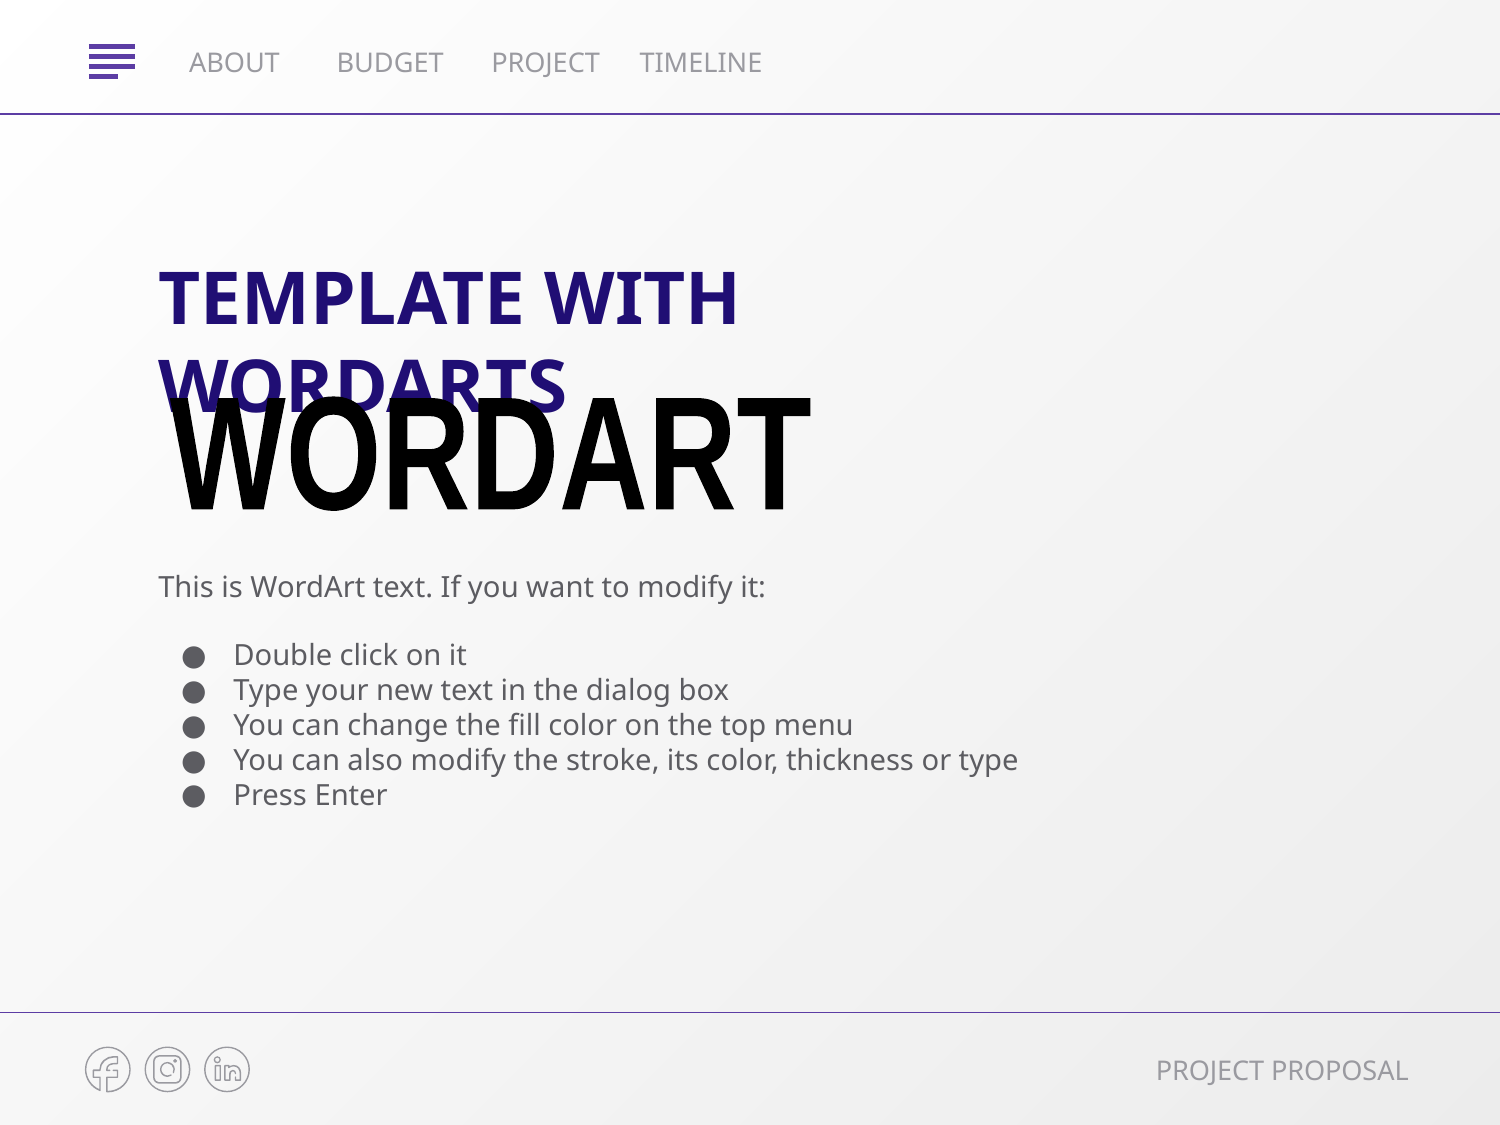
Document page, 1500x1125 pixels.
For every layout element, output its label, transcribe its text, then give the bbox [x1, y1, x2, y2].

subtitle ABOUT [151, 28, 317, 96]
list This is WordArt text. If you want to modify it: Double click on it Type your new text in the dialog box You can change the fill color on the top menu You can also modify the stroke, its color, thickness or type Press Enter [143, 553, 1047, 833]
subtitle PROJECT [463, 28, 618, 96]
subtitle PROJECT PROPOSAL [1048, 1036, 1424, 1103]
title TEMPLATE WITH WORDARTS [143, 292, 1092, 387]
subtitle BUDGET [317, 28, 463, 96]
subtitle TIMELINE [618, 28, 784, 96]
